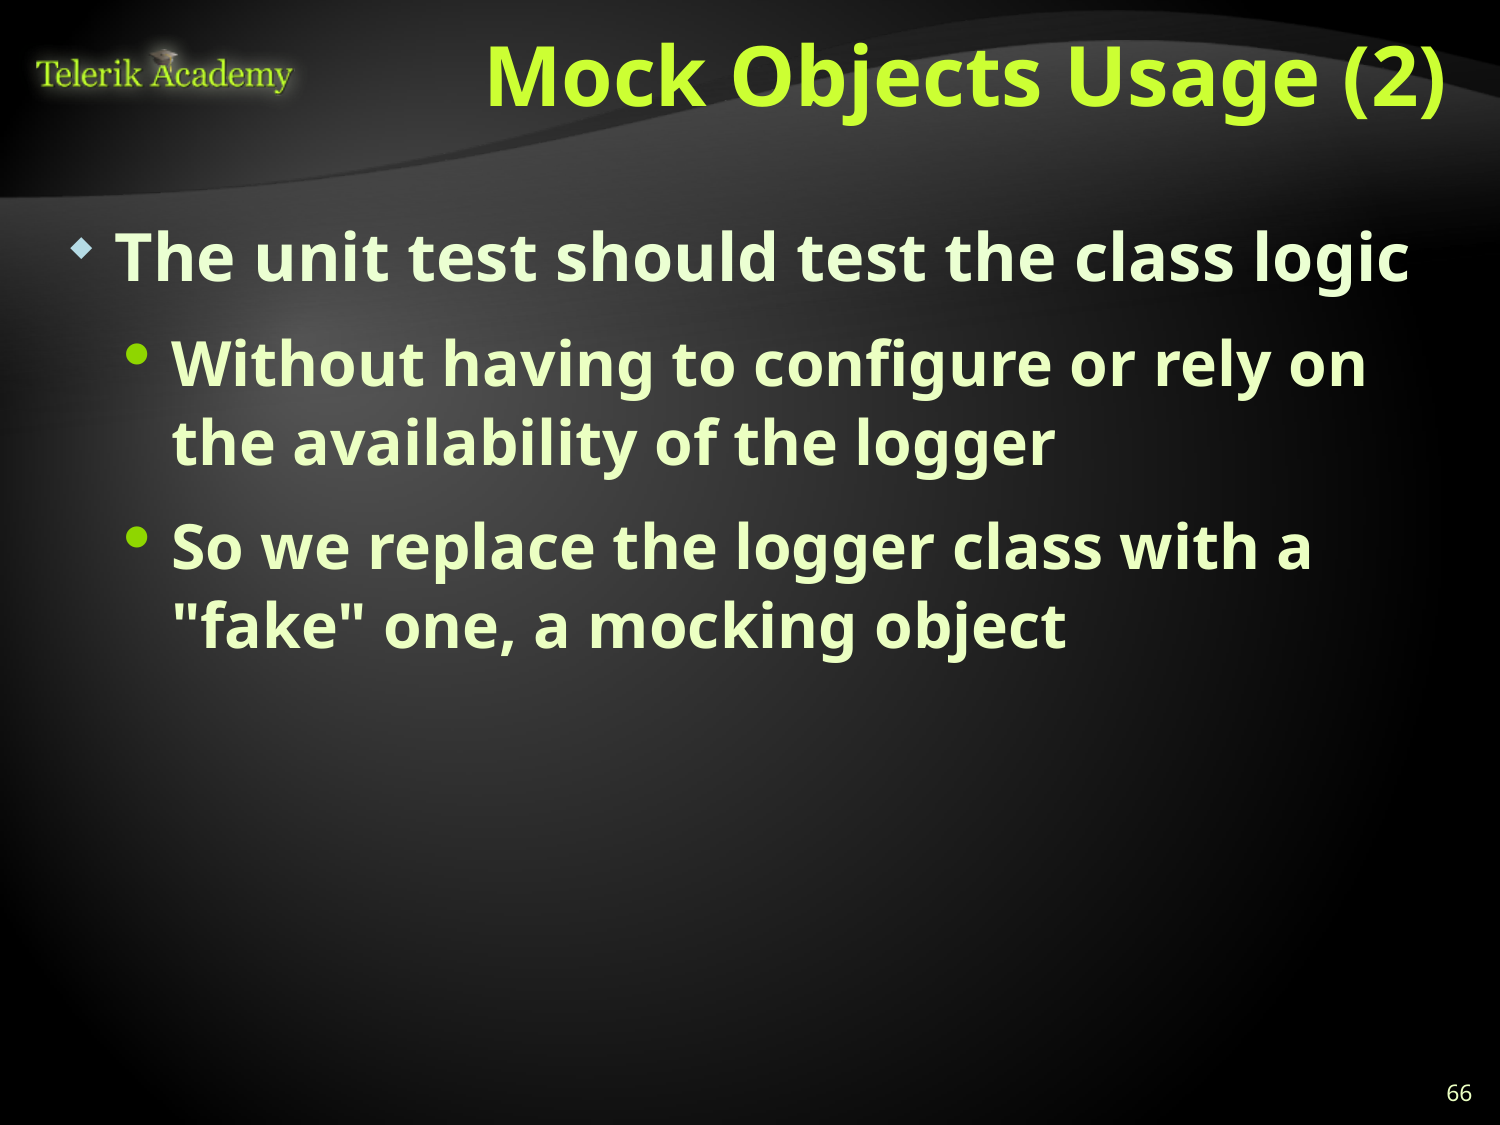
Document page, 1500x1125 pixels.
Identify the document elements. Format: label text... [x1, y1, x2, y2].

list [53, 174, 1475, 1038]
title Mock Objects Usage (2) [300, 12, 1463, 150]
text_box The unit test should test the class logic Without having to configure or rely on the availability of the logger So we replace the logger class with a "fake" one, a mocking object [53, 208, 1448, 1071]
slide_number 66 [1412, 1074, 1488, 1113]
picture [0, 0, 1500, 1125]
